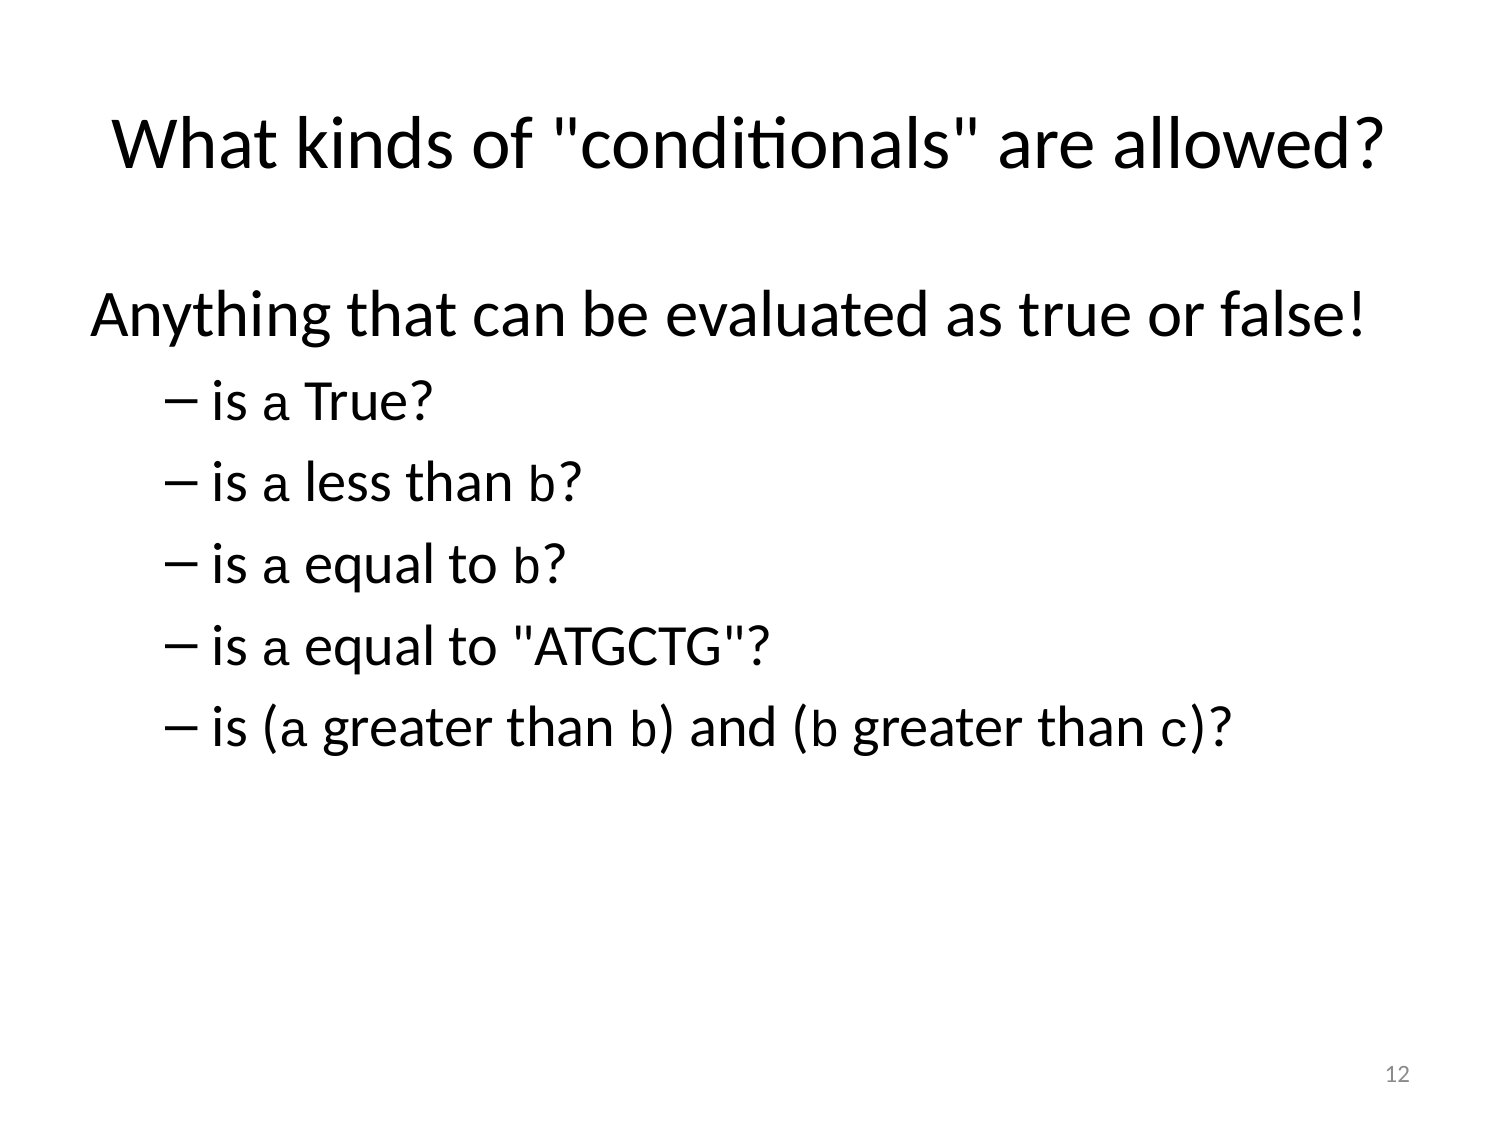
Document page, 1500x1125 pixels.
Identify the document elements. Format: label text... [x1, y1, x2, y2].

list Anything that can be evaluated as true or false! is a True? is a less than b? is a equal to b? is a equal to "ATGCTG"? is (a greater than b) and (b greater than c)? [75, 262, 1425, 1005]
slide_number 12 [1074, 1042, 1425, 1103]
title What kinds of "conditionals" are allowed? [75, 45, 1425, 233]
